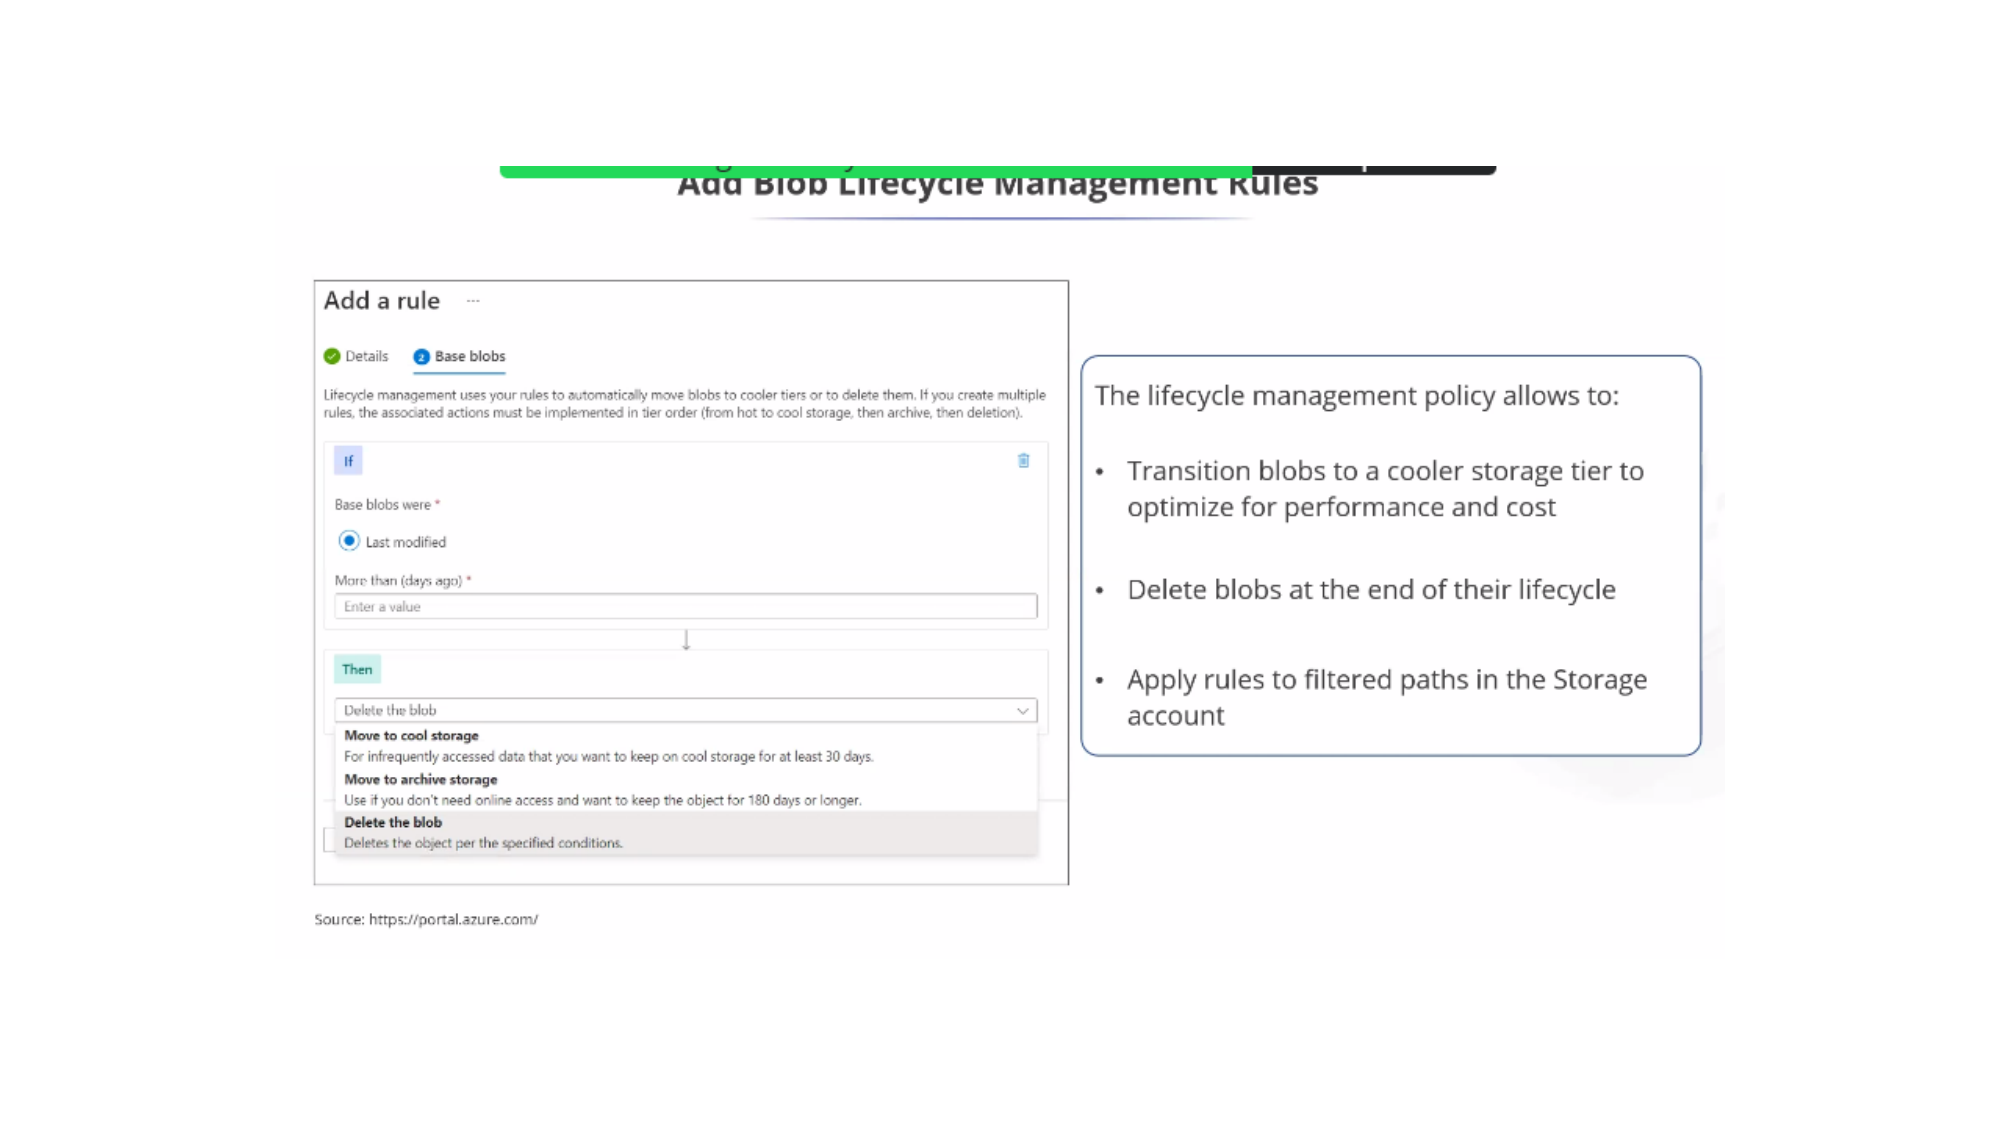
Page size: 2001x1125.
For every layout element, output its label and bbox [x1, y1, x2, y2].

picture [275, 166, 1725, 959]
